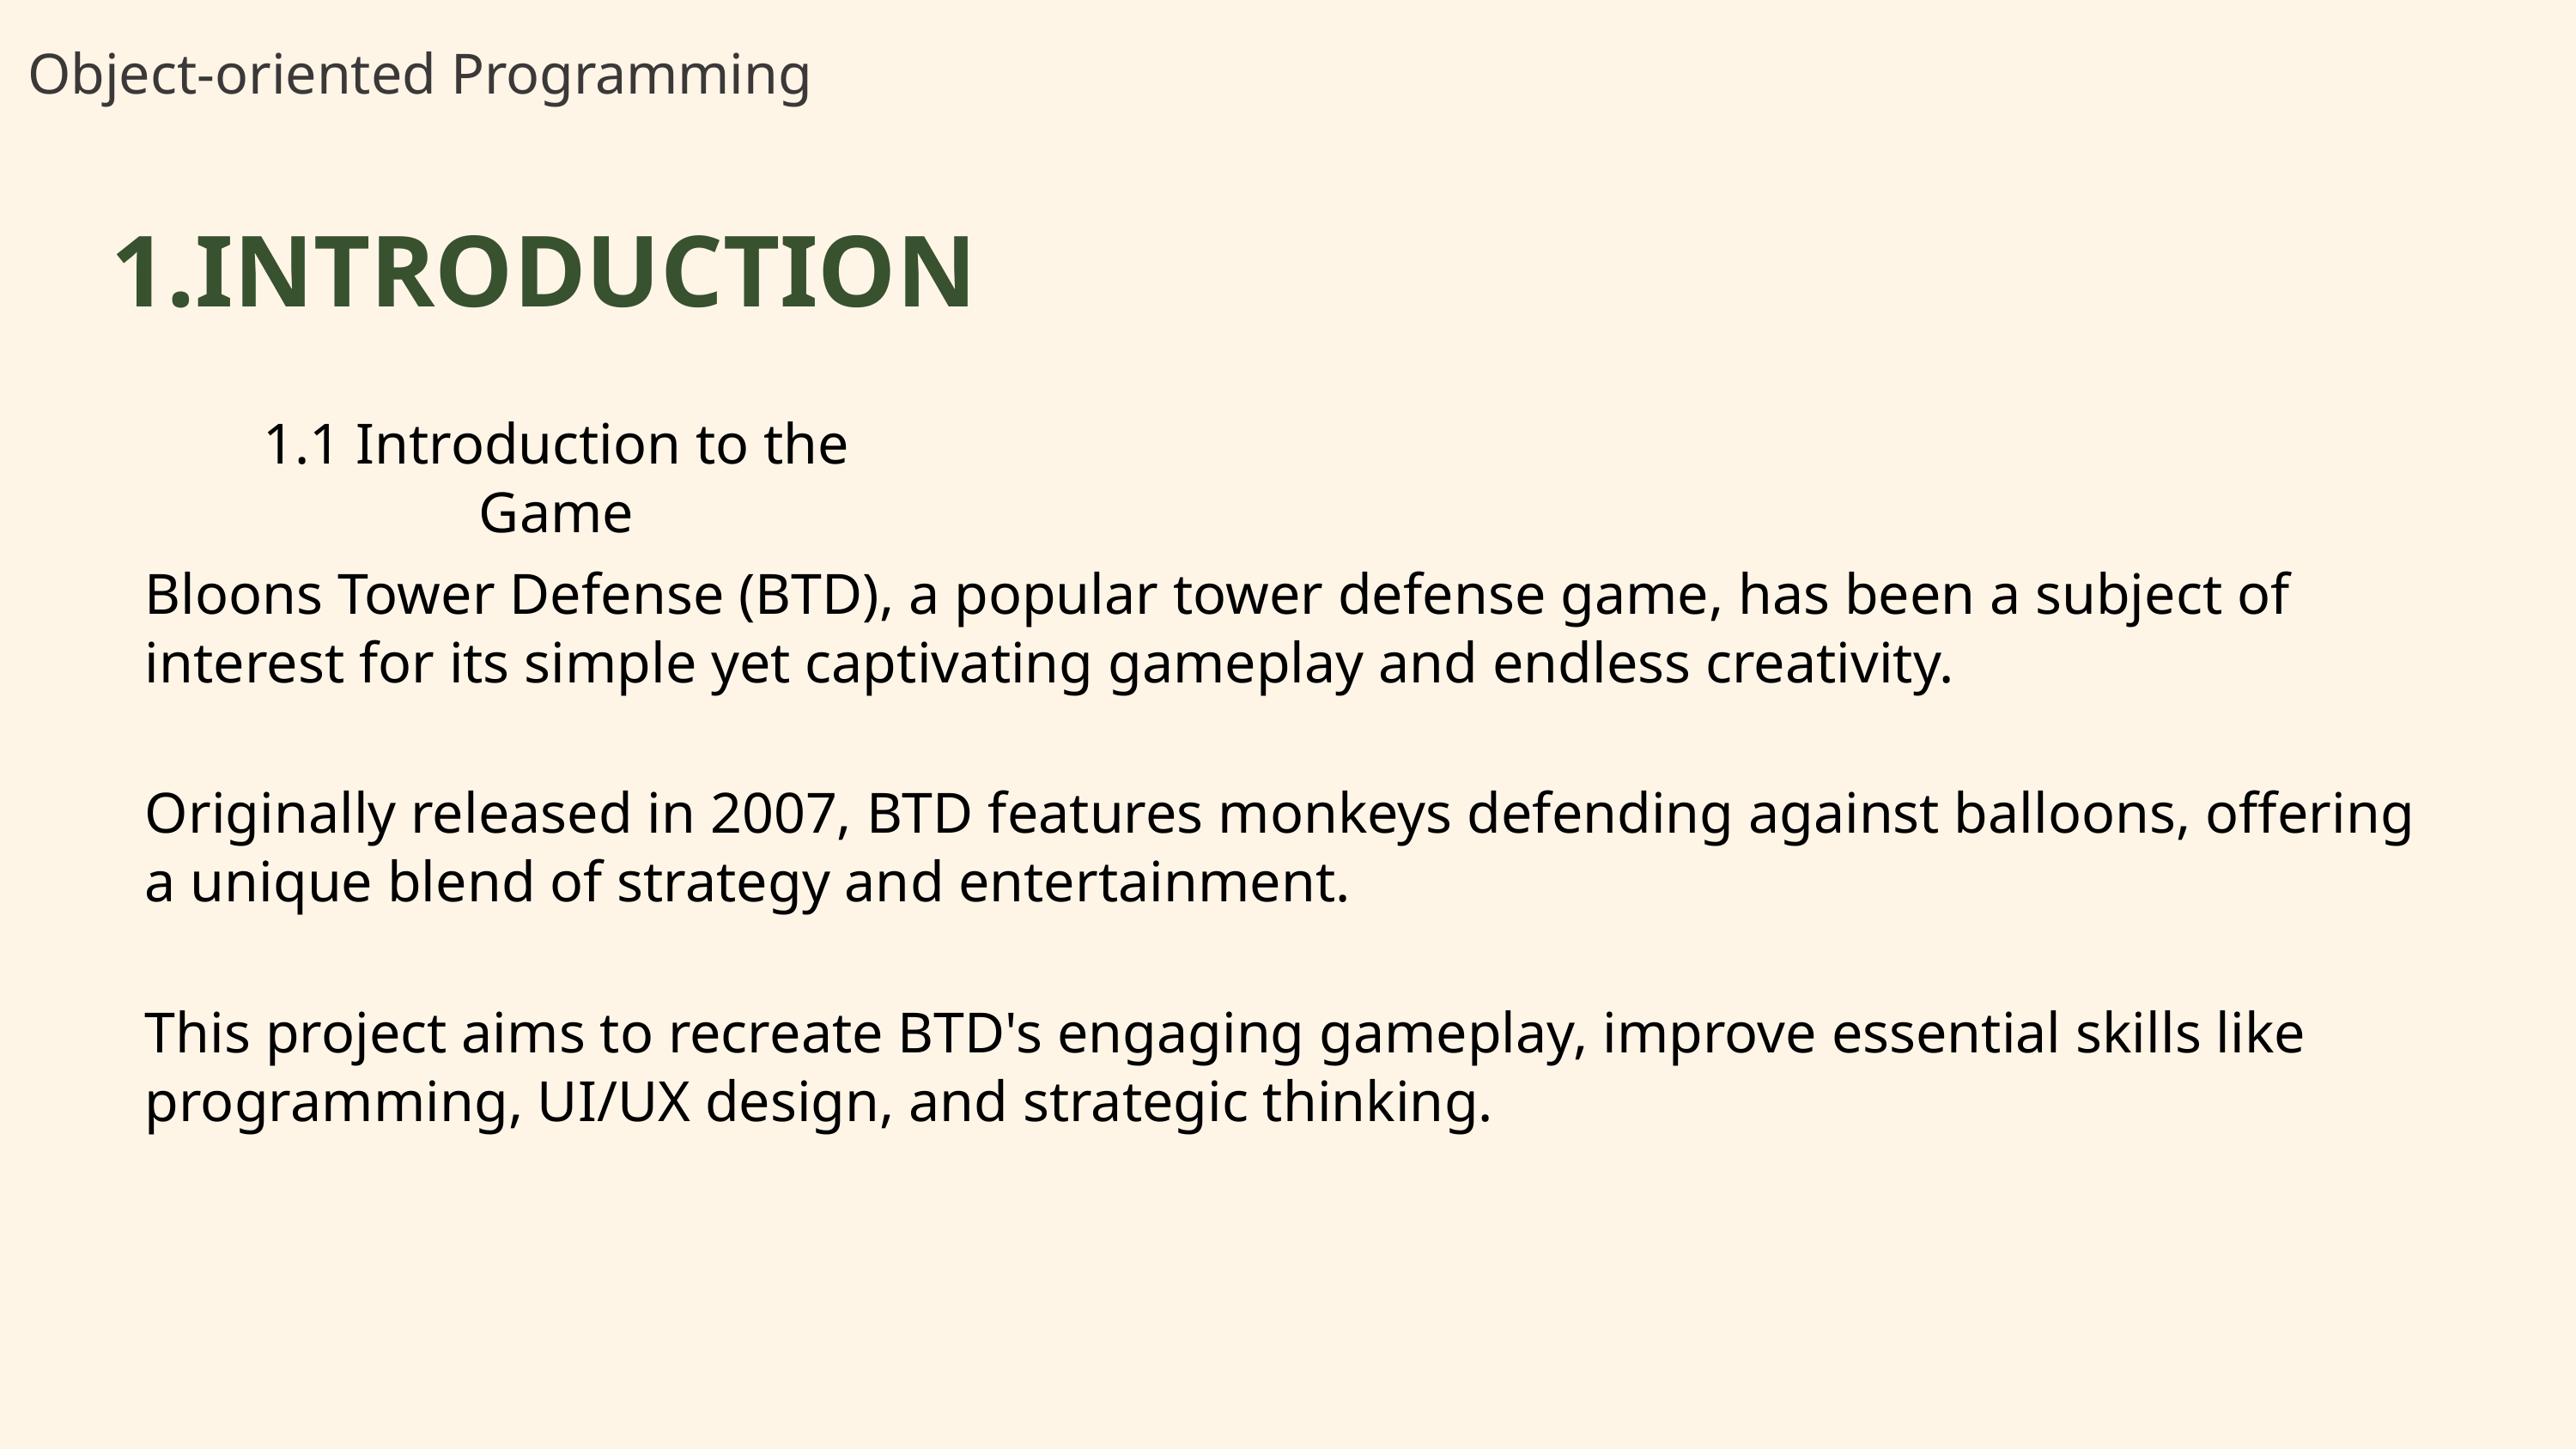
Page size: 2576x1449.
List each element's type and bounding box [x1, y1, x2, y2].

text_box [0, 0, 2576, 1449]
